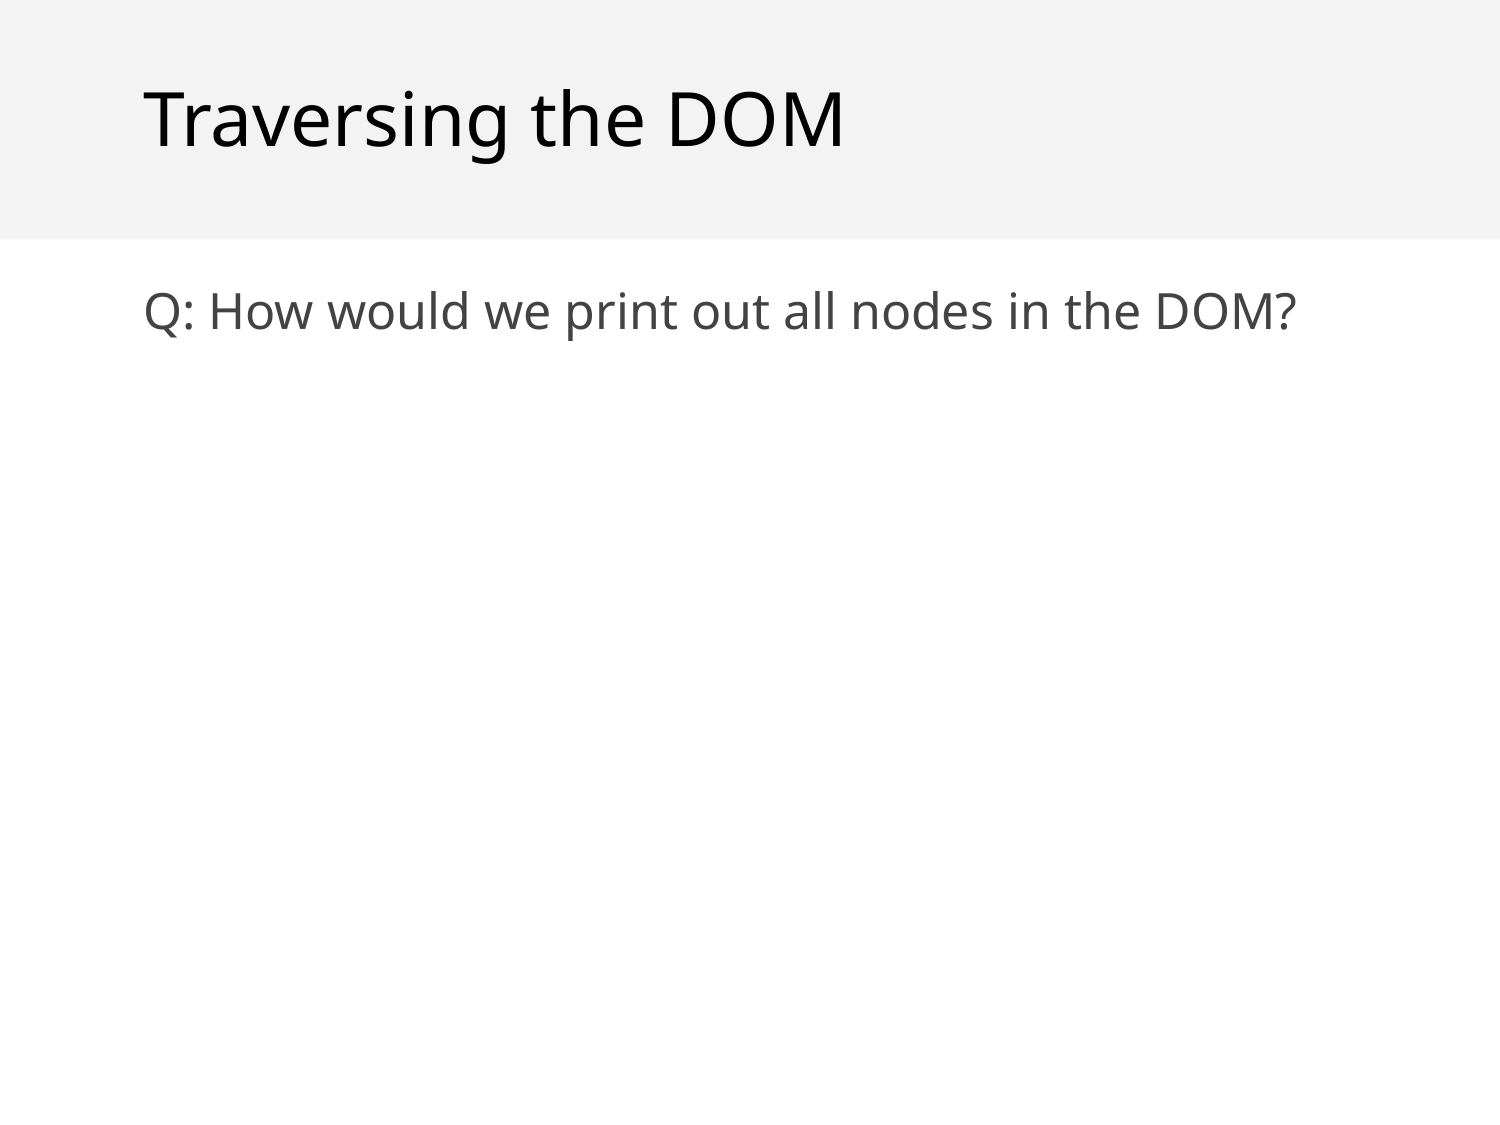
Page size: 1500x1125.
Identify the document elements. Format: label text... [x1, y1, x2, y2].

text_box Q: How would we print out all nodes in the DOM? [128, 255, 1372, 1003]
text_box Traversing the DOM [128, 56, 1372, 183]
